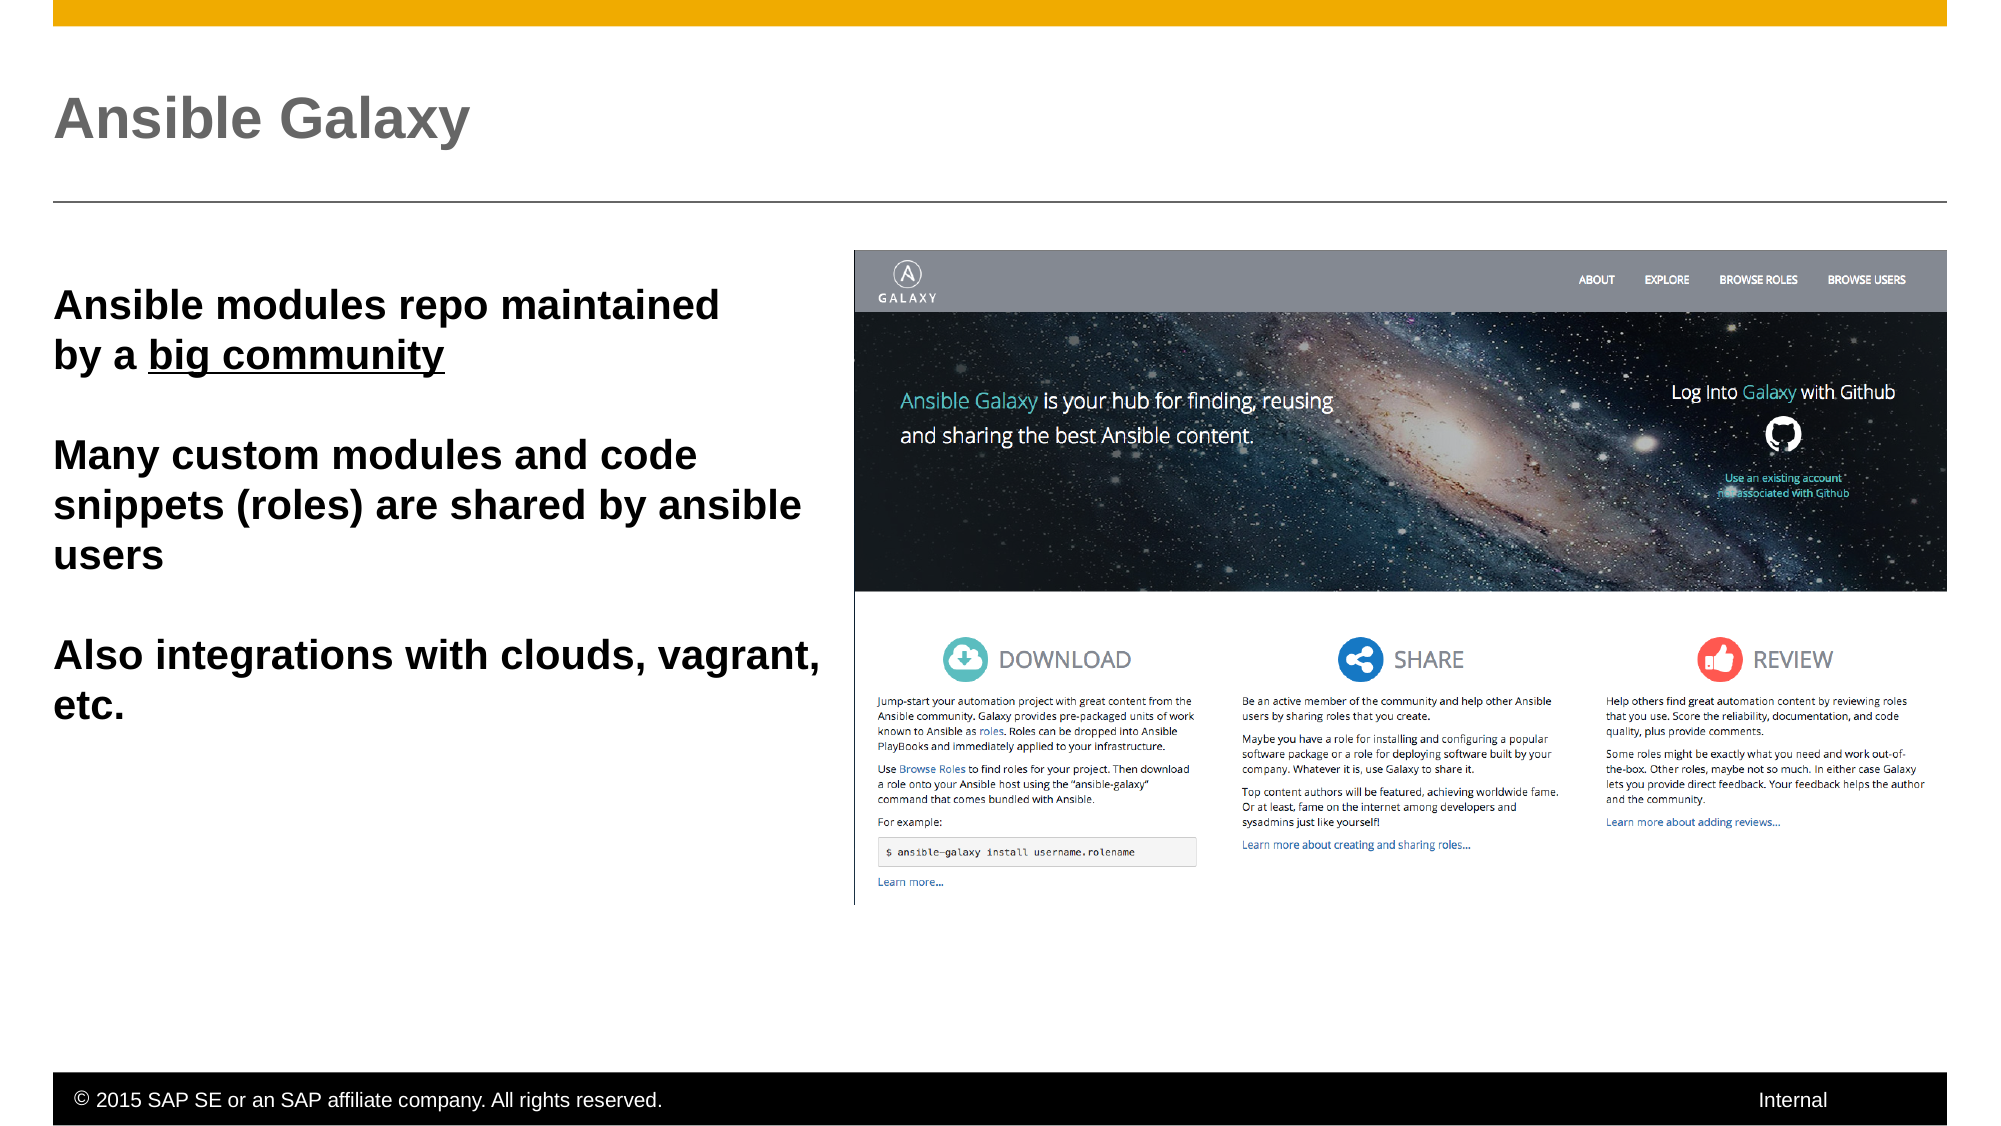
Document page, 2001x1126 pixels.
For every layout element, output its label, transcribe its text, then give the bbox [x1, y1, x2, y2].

picture [854, 249, 1947, 905]
title Ansible Galaxy [53, 53, 1947, 178]
list Ansible modules repo maintained by a big community Many custom modules and code snippets (roles) are shared by ansible users Also integrations with clouds, vagrant, etc. [53, 277, 857, 999]
